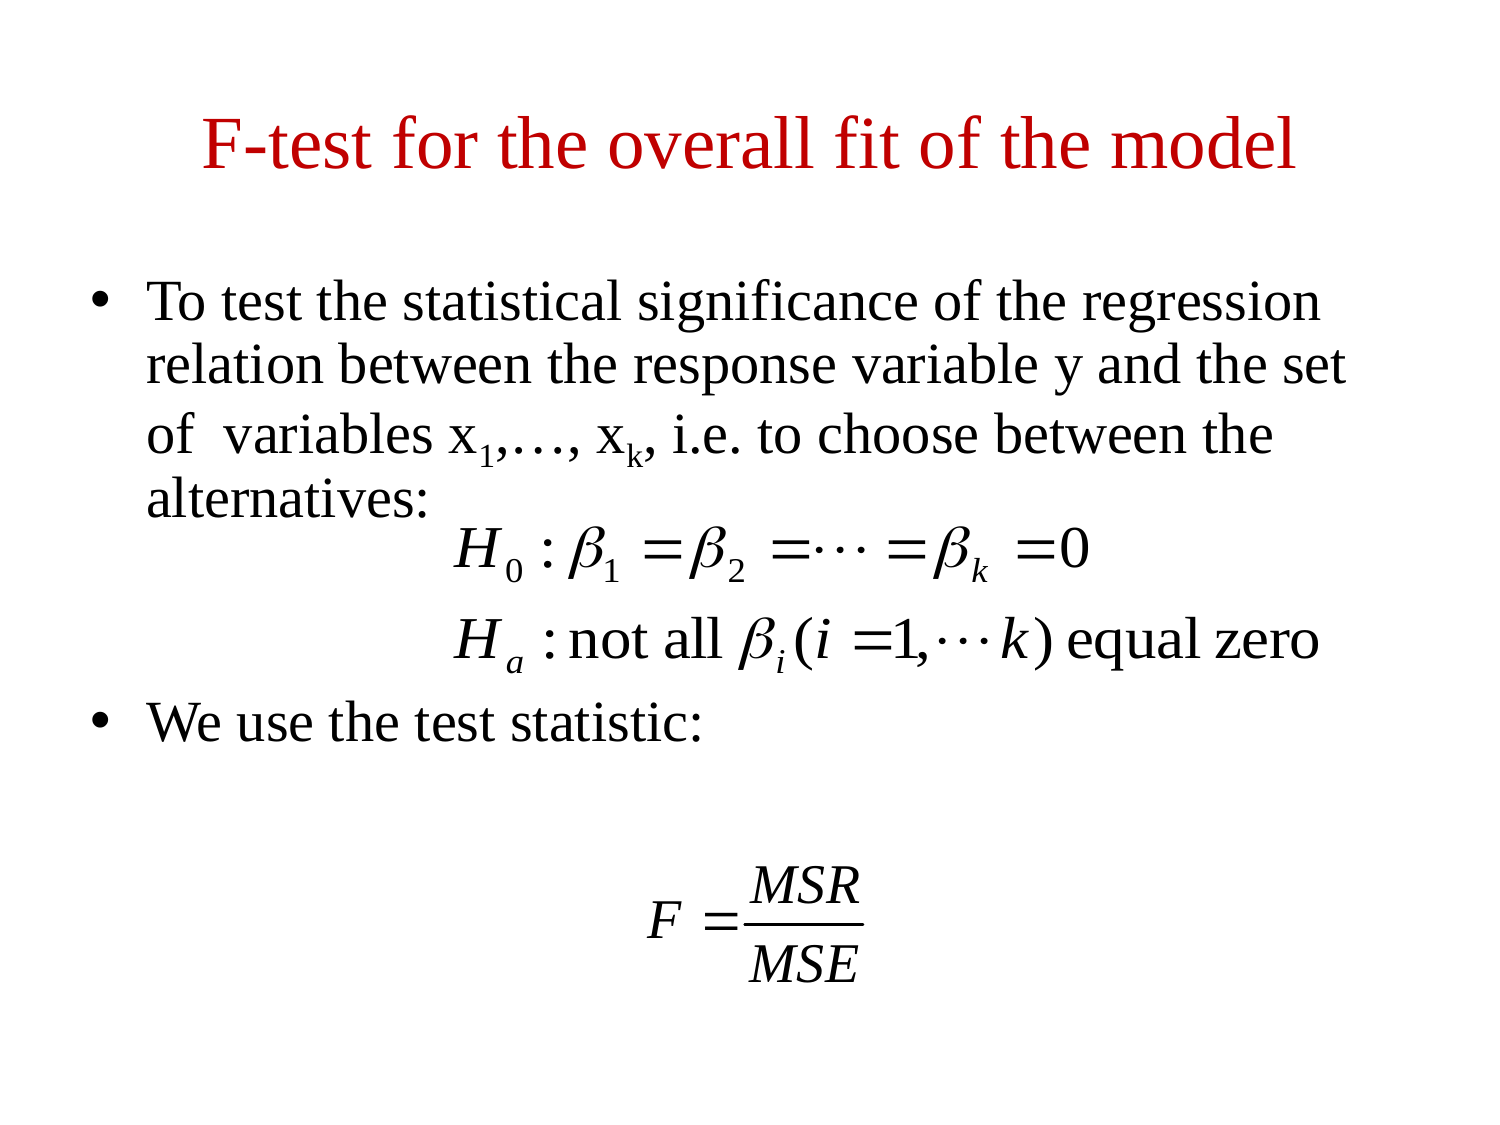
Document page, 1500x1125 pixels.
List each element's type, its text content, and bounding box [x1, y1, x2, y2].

list To test the statistical significance of the regression relation between the response variable y and the set of variables x1,…, xk, i.e. to choose between the alternatives: We use the test statistic: [75, 262, 1425, 1005]
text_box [442, 508, 1331, 688]
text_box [637, 849, 876, 995]
title F-test for the overall fit of the model [75, 45, 1425, 233]
